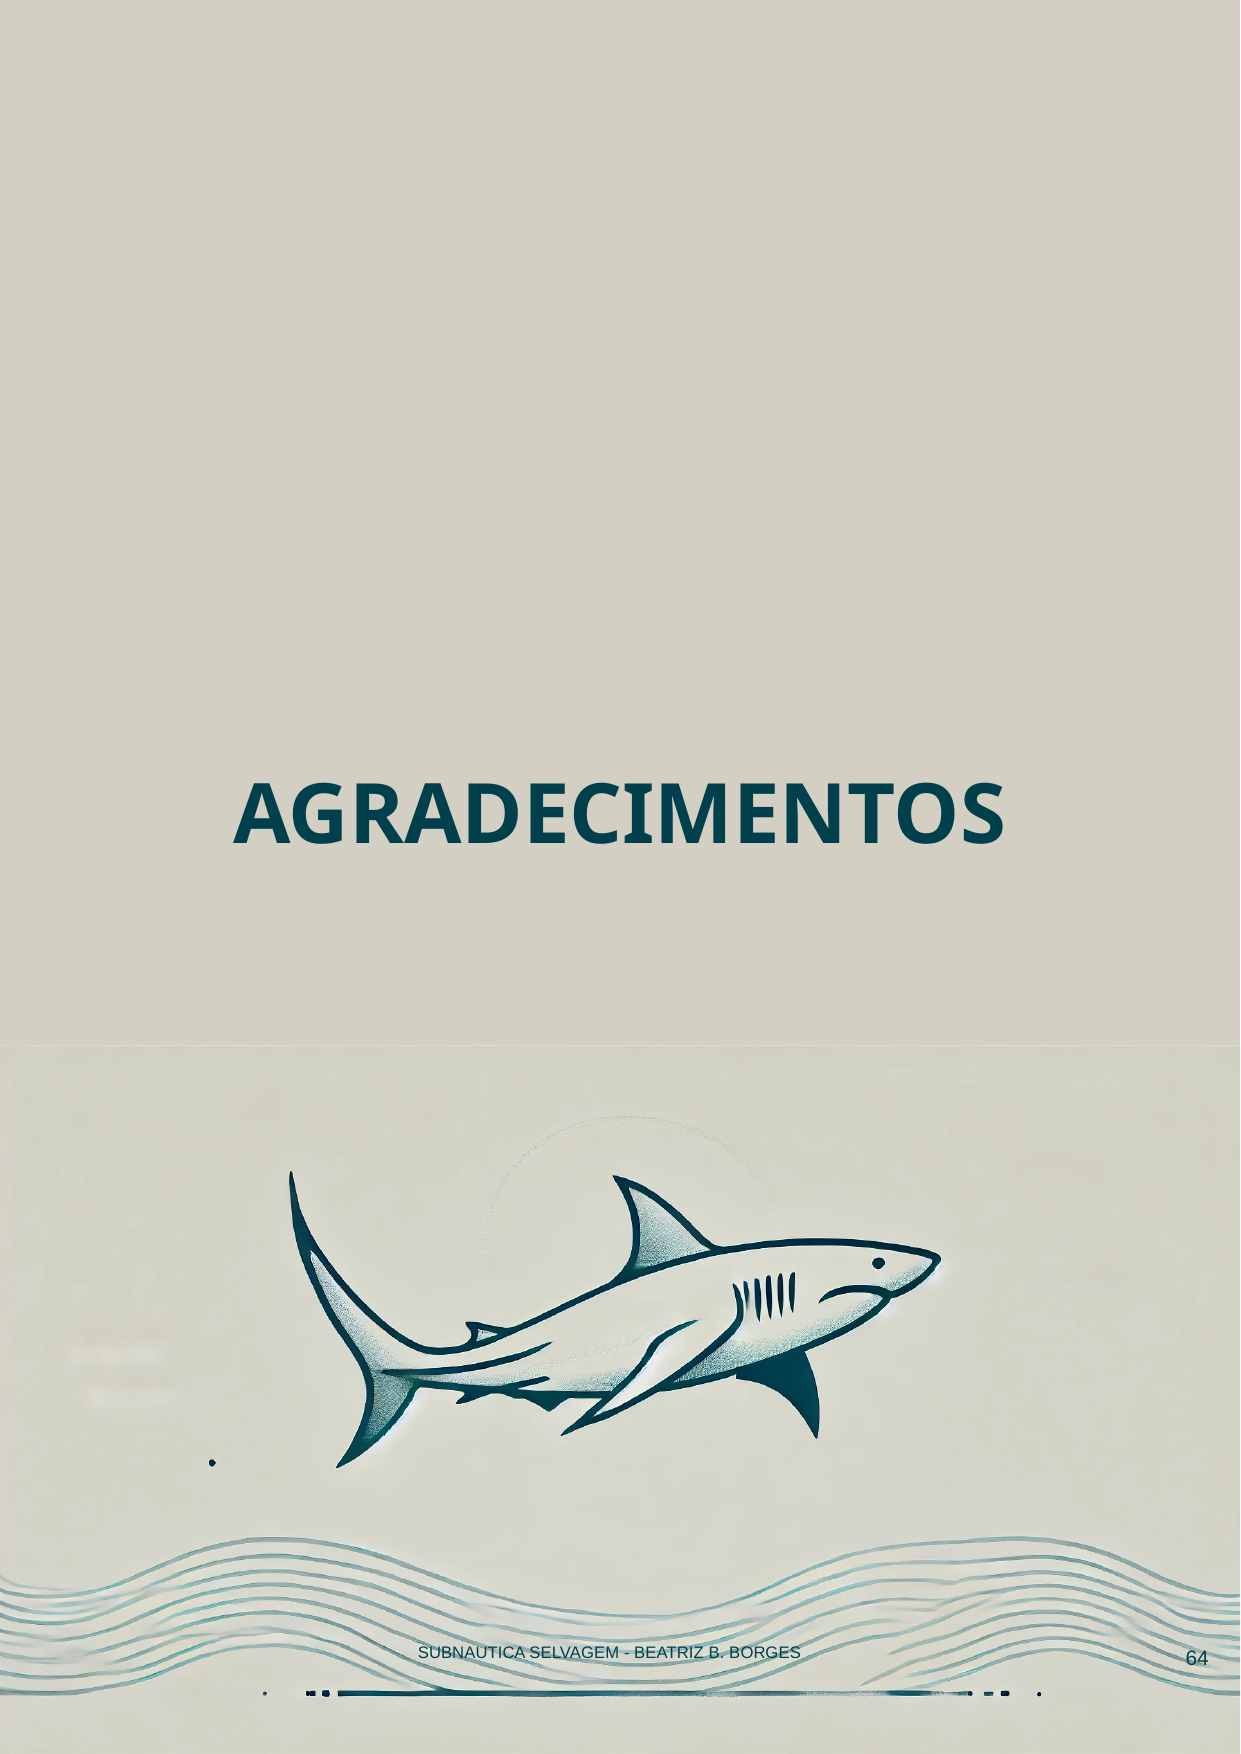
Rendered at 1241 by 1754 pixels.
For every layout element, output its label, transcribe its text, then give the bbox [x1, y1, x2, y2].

text_box AGRADECIMENTOS [37, 745, 1203, 876]
picture [0, 1044, 1241, 1754]
